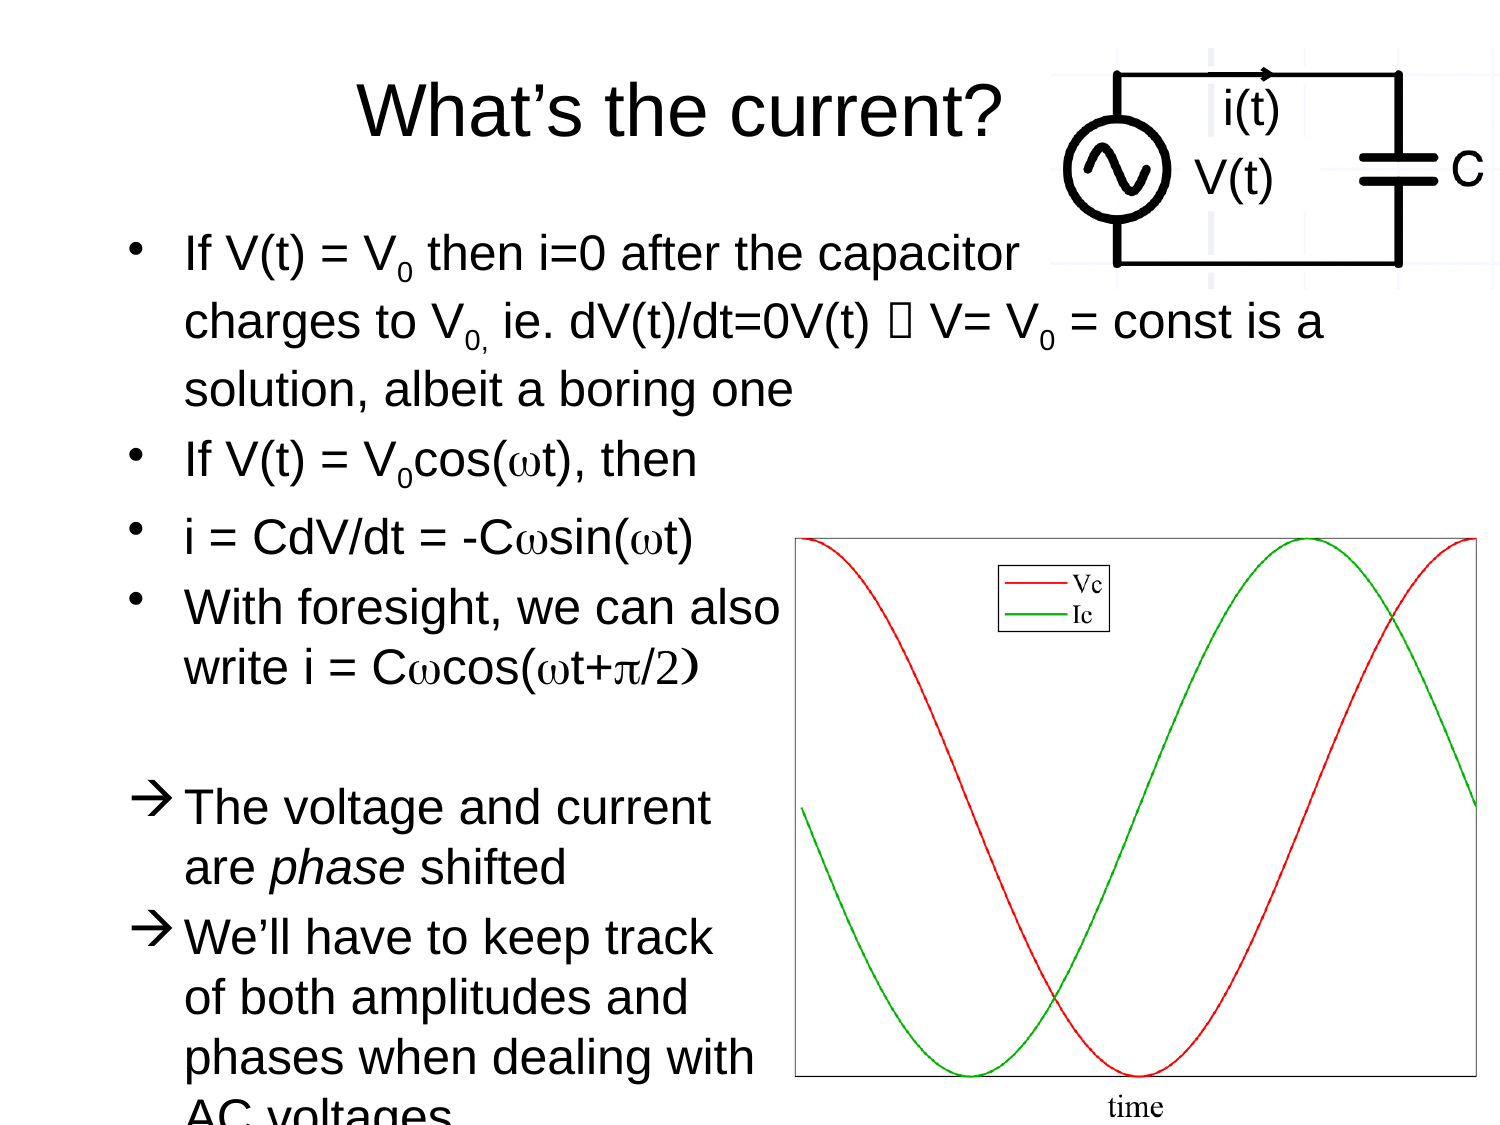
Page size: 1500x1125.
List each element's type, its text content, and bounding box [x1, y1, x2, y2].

title What’s the current? [62, 12, 1400, 200]
picture [781, 520, 1491, 1125]
list If V(t) = V0 then i=0 after the capacitor charges to V0, ie. dV(t)/dt=0V(t)  V= V0 = const is a solution, albeit a boring one If V(t) = V0cos(wt), then i = CdV/dt = -Cwsin(wt) With foresight, we can also write i = Cwcos(wt+p/2) The voltage and current are phase shifted We’ll have to keep track of both amplitudes and phases when dealing with AC voltages [112, 212, 1450, 1125]
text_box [1049, 48, 1500, 289]
